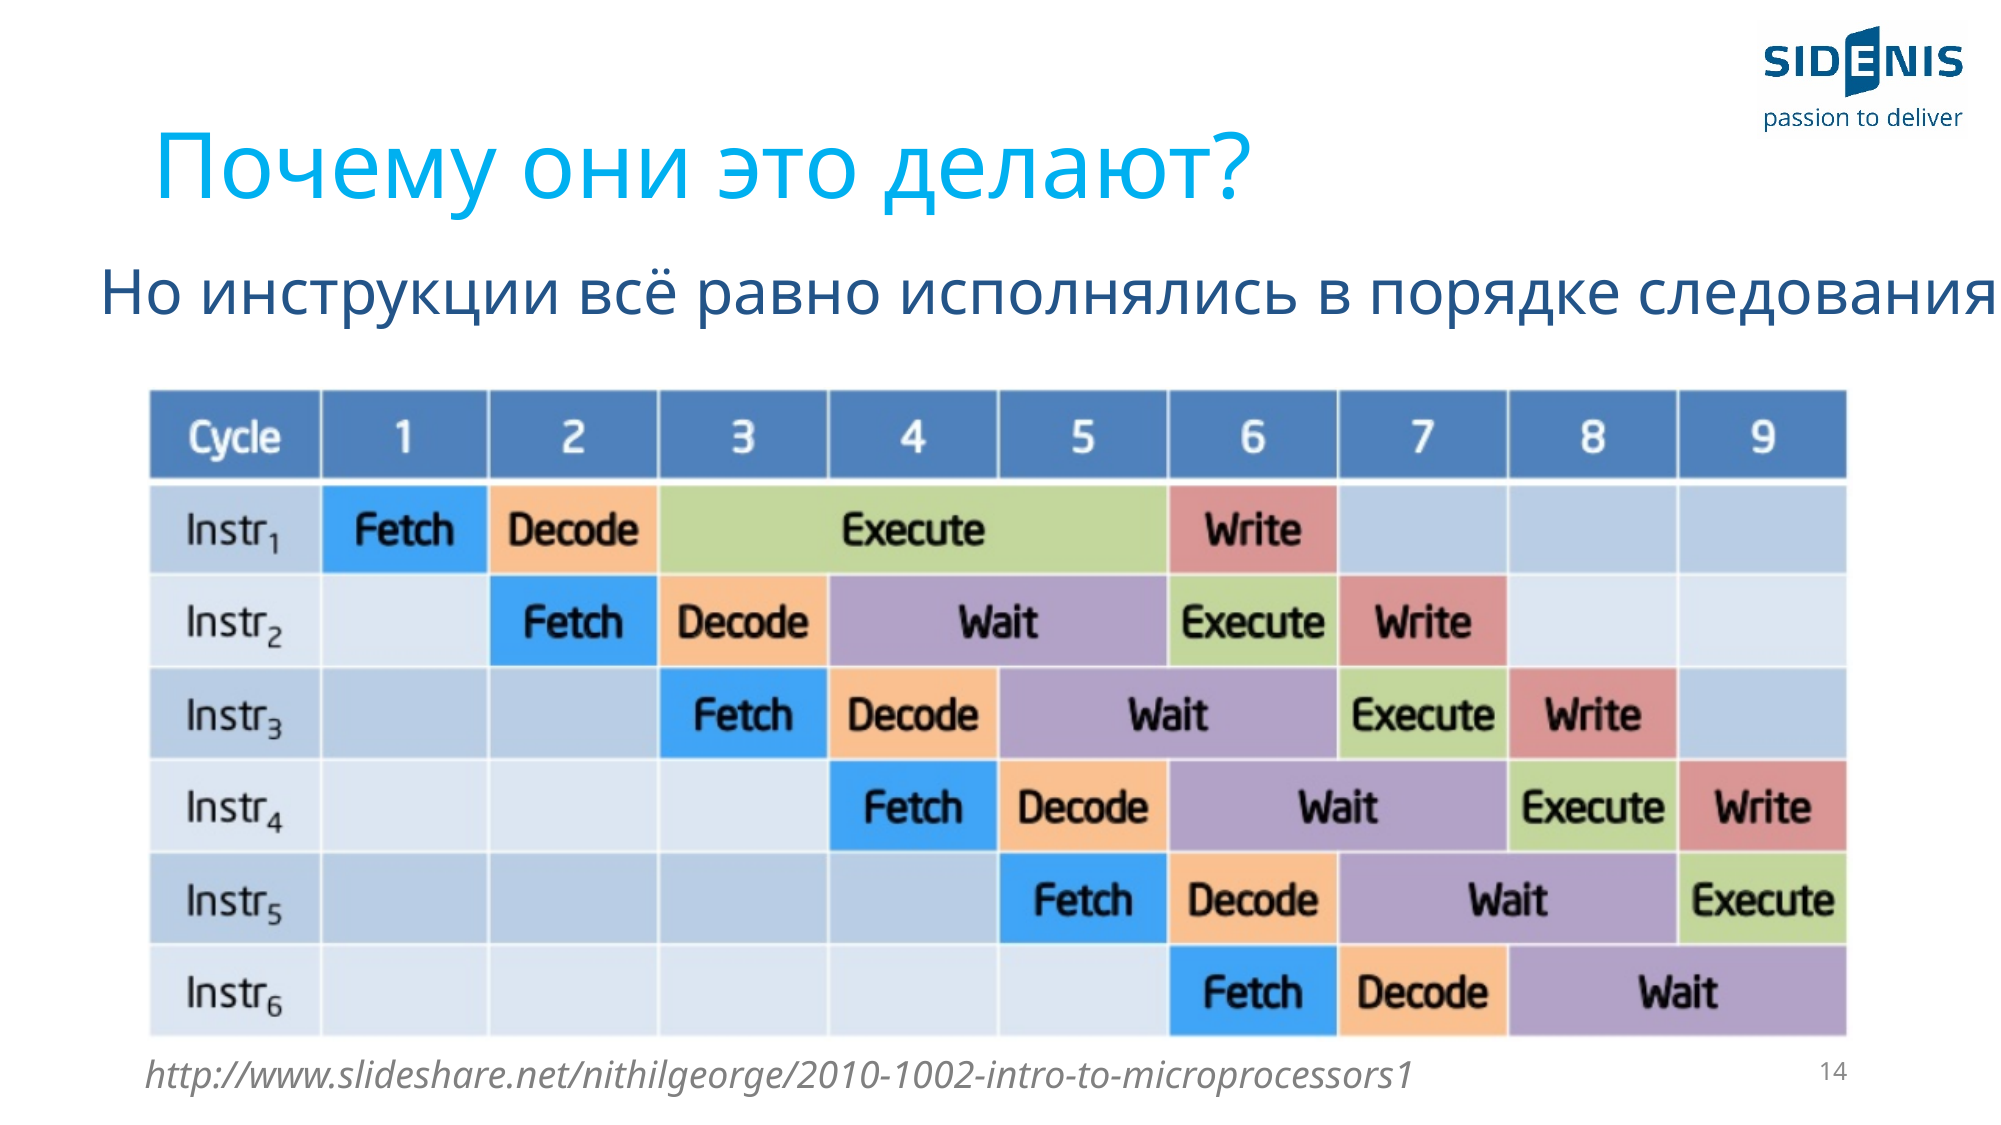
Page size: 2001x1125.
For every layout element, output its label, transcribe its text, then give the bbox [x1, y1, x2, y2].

text_box http://www.slideshare.net/nithilgeorge/2010-1002-intro-to-microprocessors1 [129, 1043, 1431, 1104]
slide_number 14 [1412, 1042, 1863, 1103]
title Почему они это делают? [137, 59, 1863, 244]
text_box Но инструкции всё равно исполнялись в порядке следования [84, 244, 2000, 335]
picture [147, 387, 1853, 1042]
picture [1757, 20, 1968, 139]
